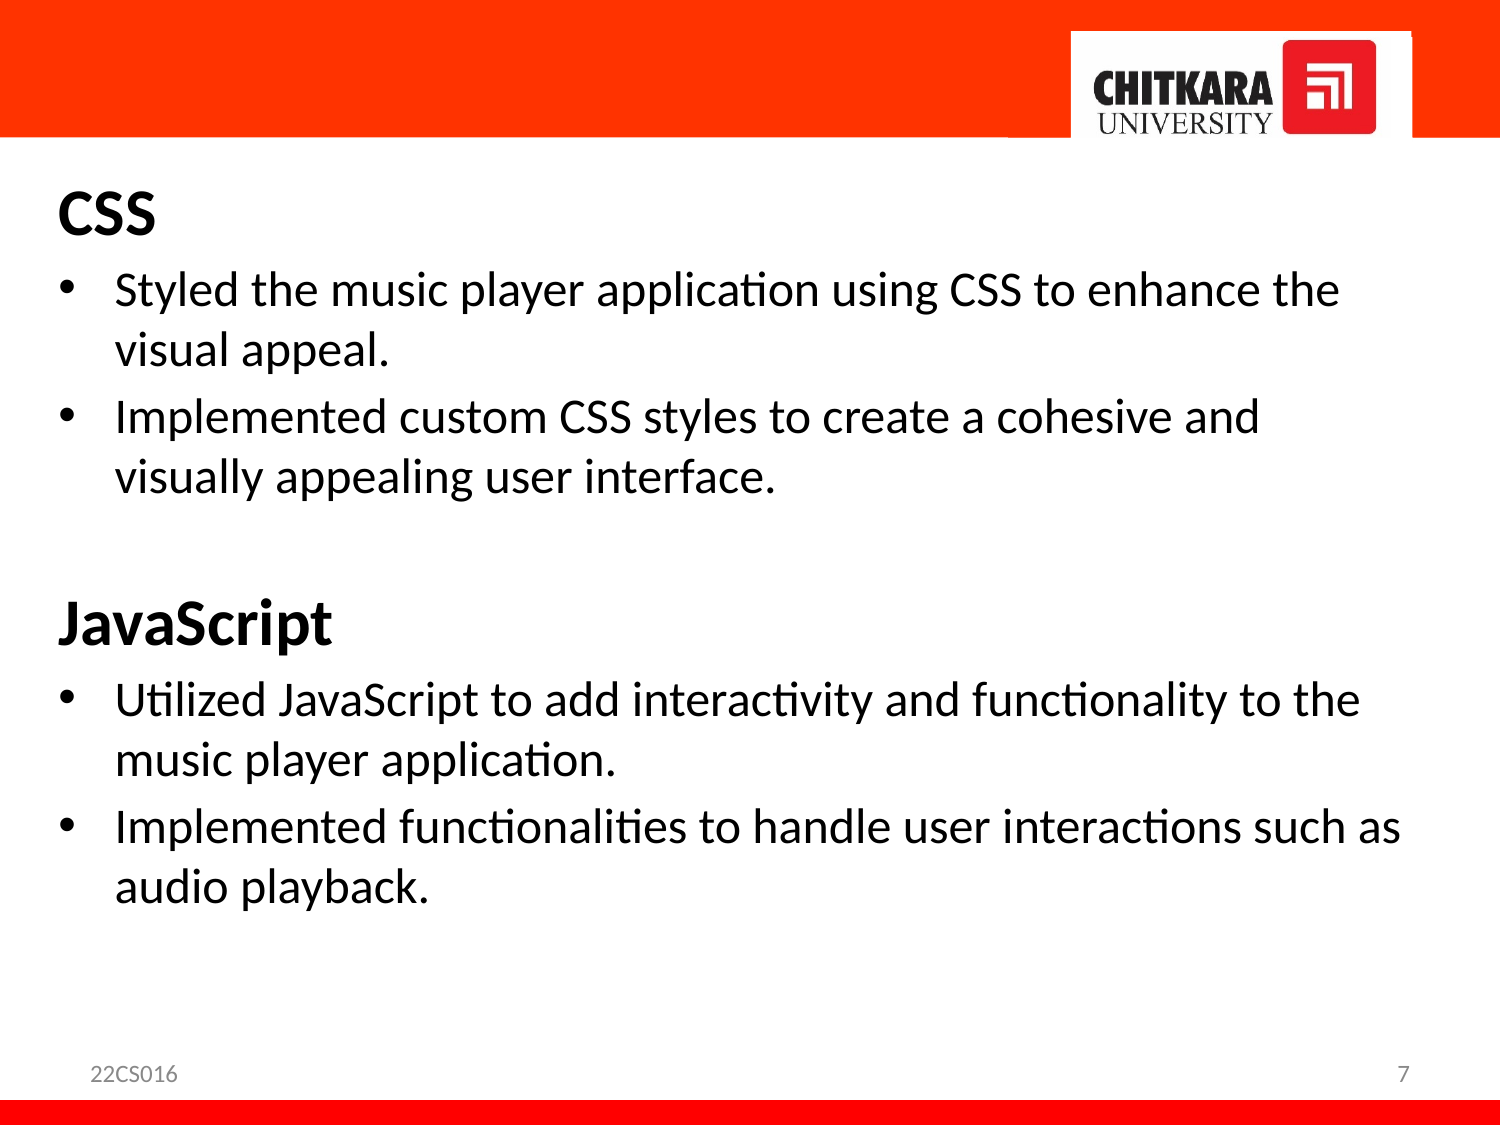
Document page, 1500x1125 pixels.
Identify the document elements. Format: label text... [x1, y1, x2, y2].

list CSS Styled the music player application using CSS to enhance the visual appeal. Implemented custom CSS styles to create a cohesive and visually appealing user interface. JavaScript Utilized JavaScript to add interactivity and functionality to the music player application. Implemented functionalities to handle user interactions such as audio playback. [24, 161, 1425, 1043]
picture [1074, 37, 1391, 138]
slide_number 7 [1074, 1042, 1425, 1103]
slide_number 22CS016 [75, 1042, 425, 1103]
